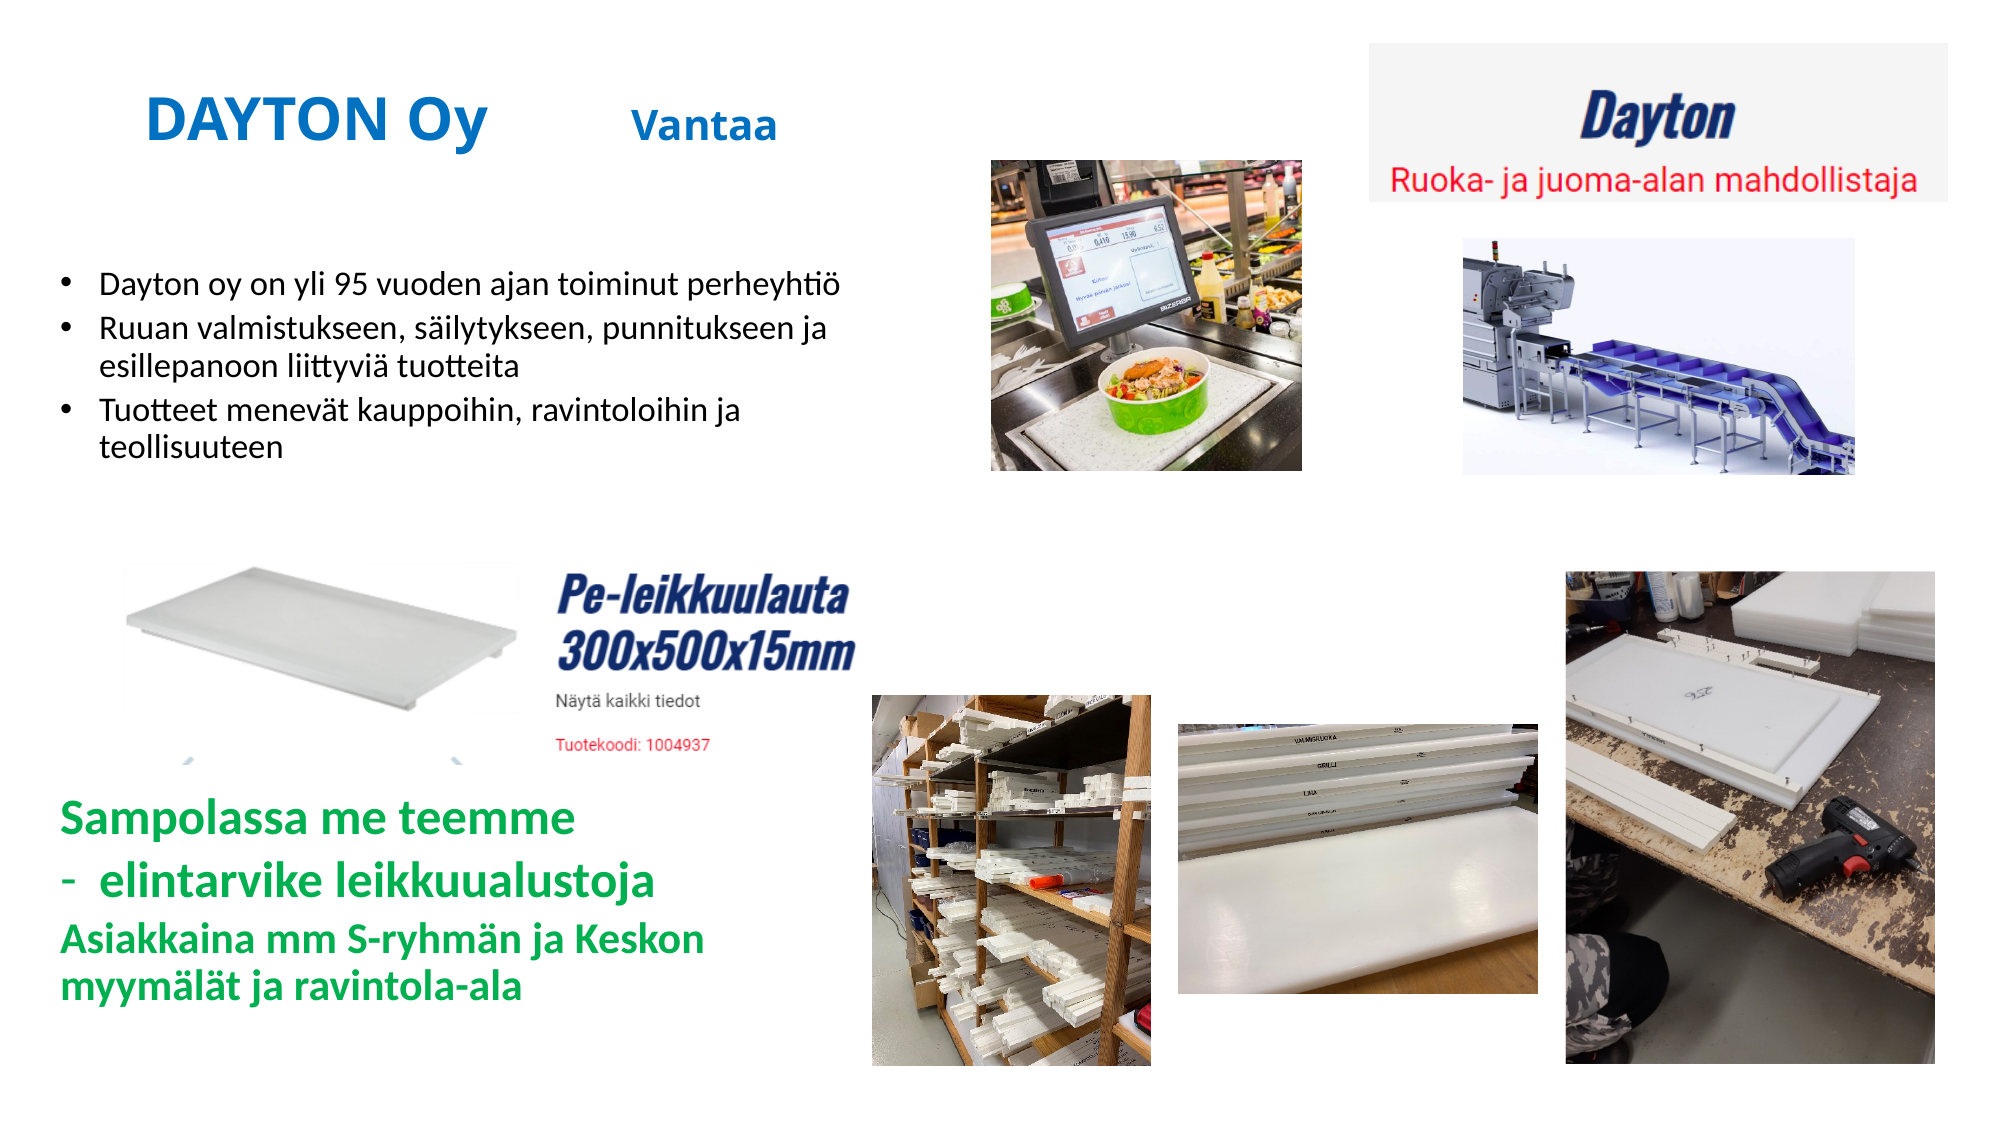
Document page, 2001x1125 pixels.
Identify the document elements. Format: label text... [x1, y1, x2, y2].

picture [1369, 43, 1948, 202]
picture [1178, 572, 1996, 1063]
picture [114, 504, 1151, 1066]
title DAYTON Oy Vantaa [129, 16, 1855, 161]
list Dayton oy on yli 95 vuoden ajan toiminut perheyhtiö Ruuan valmistukseen, säilytykseen, punnitukseen ja esillepanoon liittyviä tuotteita Tuotteet menevät kauppoihin, ravintoloihin ja teollisuuteen Sampolassa me teemme elintarvike leikkuualustoja Asiakkaina mm S-ryhmän ja Keskon myymälät ja ravintola-ala [45, 229, 859, 1064]
picture [991, 160, 1302, 471]
picture [1462, 238, 1855, 475]
